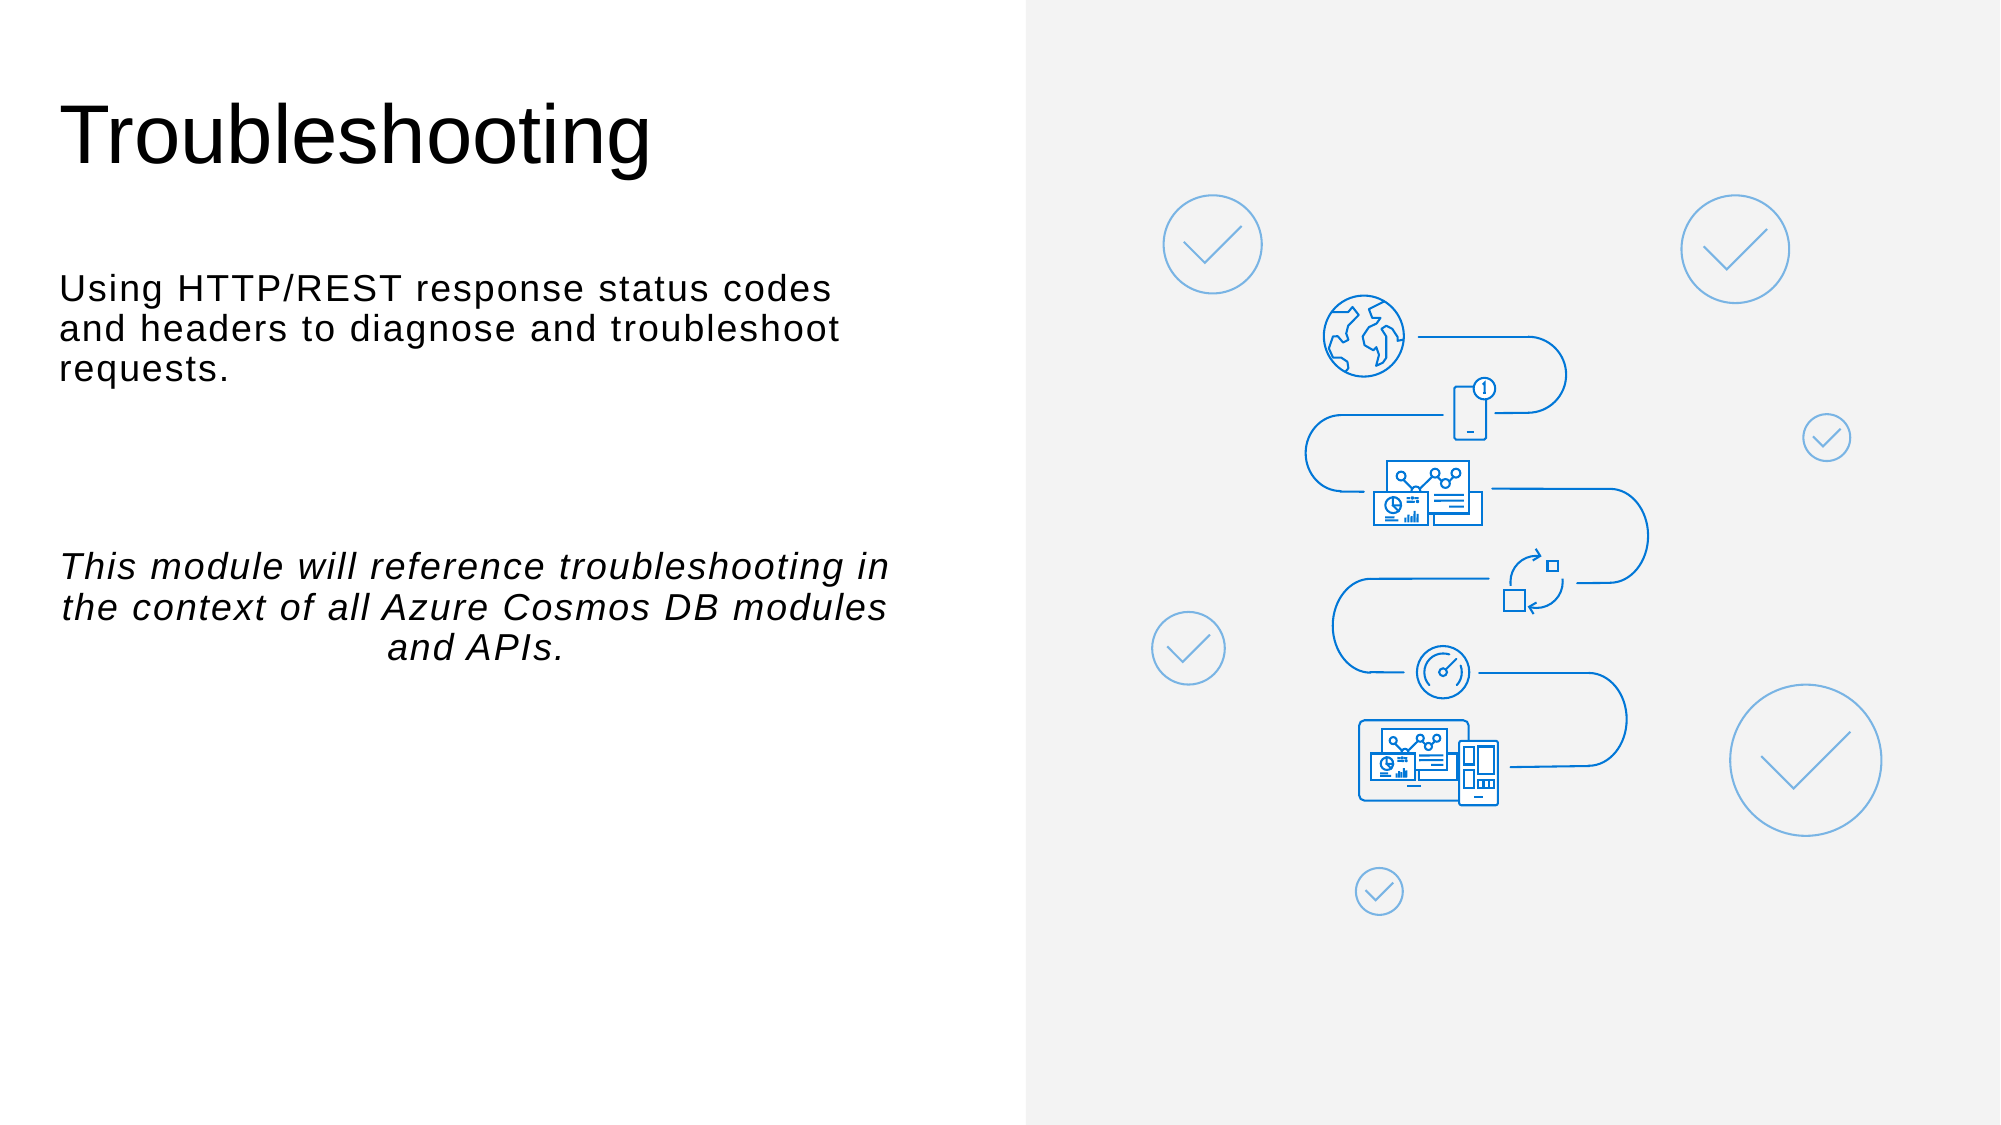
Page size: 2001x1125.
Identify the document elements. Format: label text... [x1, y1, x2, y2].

list Using HTTP/REST response status codes and headers to diagnose and troubleshoot requests. This module will reference troubleshooting in the context of all Azure Cosmos DB modules and APIs. [44, 270, 908, 749]
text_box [1152, 195, 1882, 915]
title Troubleshooting [44, 4, 908, 270]
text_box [1305, 295, 1649, 806]
